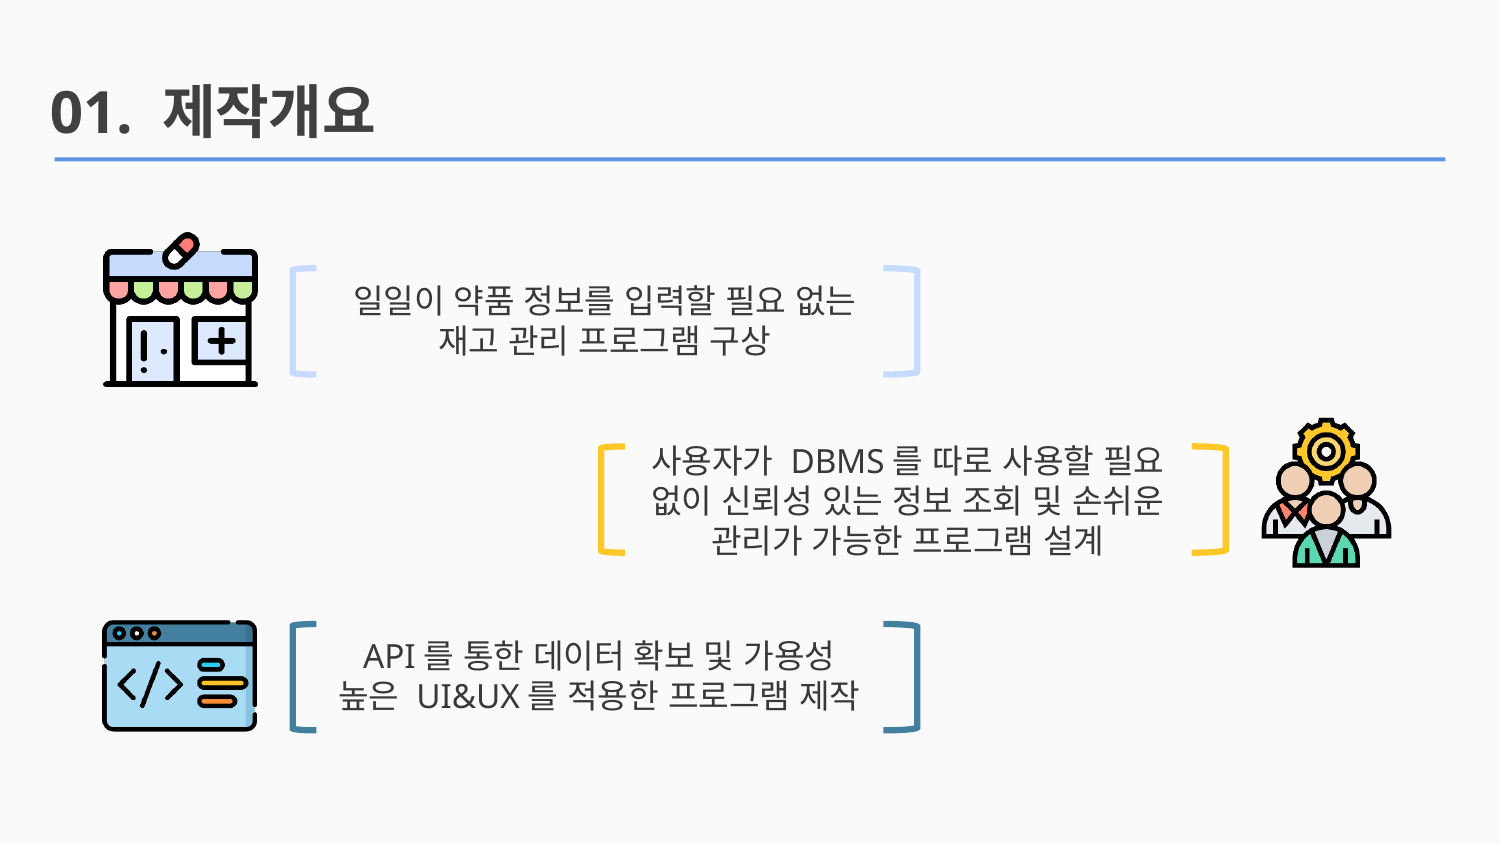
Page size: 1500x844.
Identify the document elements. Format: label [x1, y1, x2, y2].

text_box [601, 415, 1404, 570]
text_box [103, 232, 918, 387]
text_box [102, 598, 918, 753]
